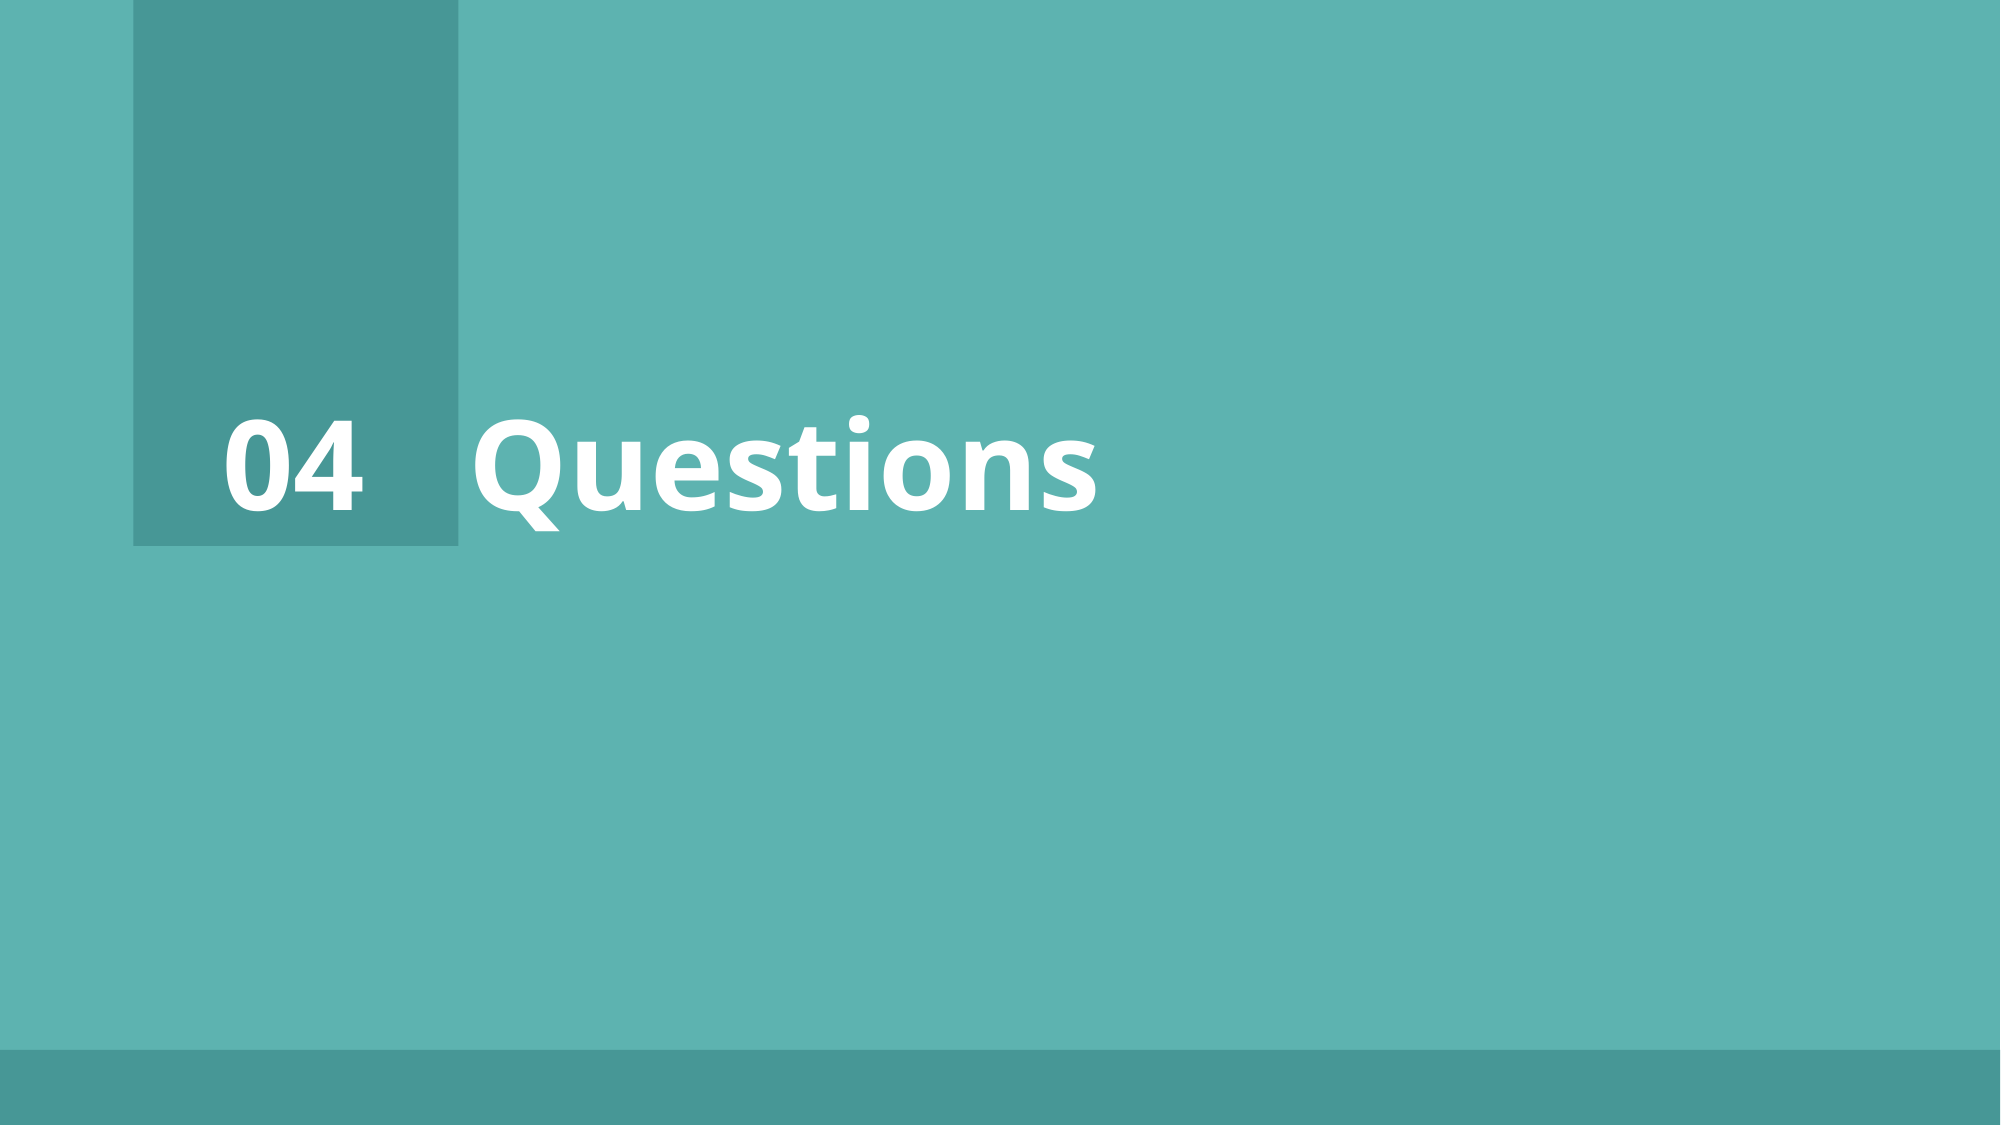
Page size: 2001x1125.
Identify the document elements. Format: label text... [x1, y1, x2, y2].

list 04 [133, 394, 454, 545]
list Questions [454, 394, 1594, 545]
